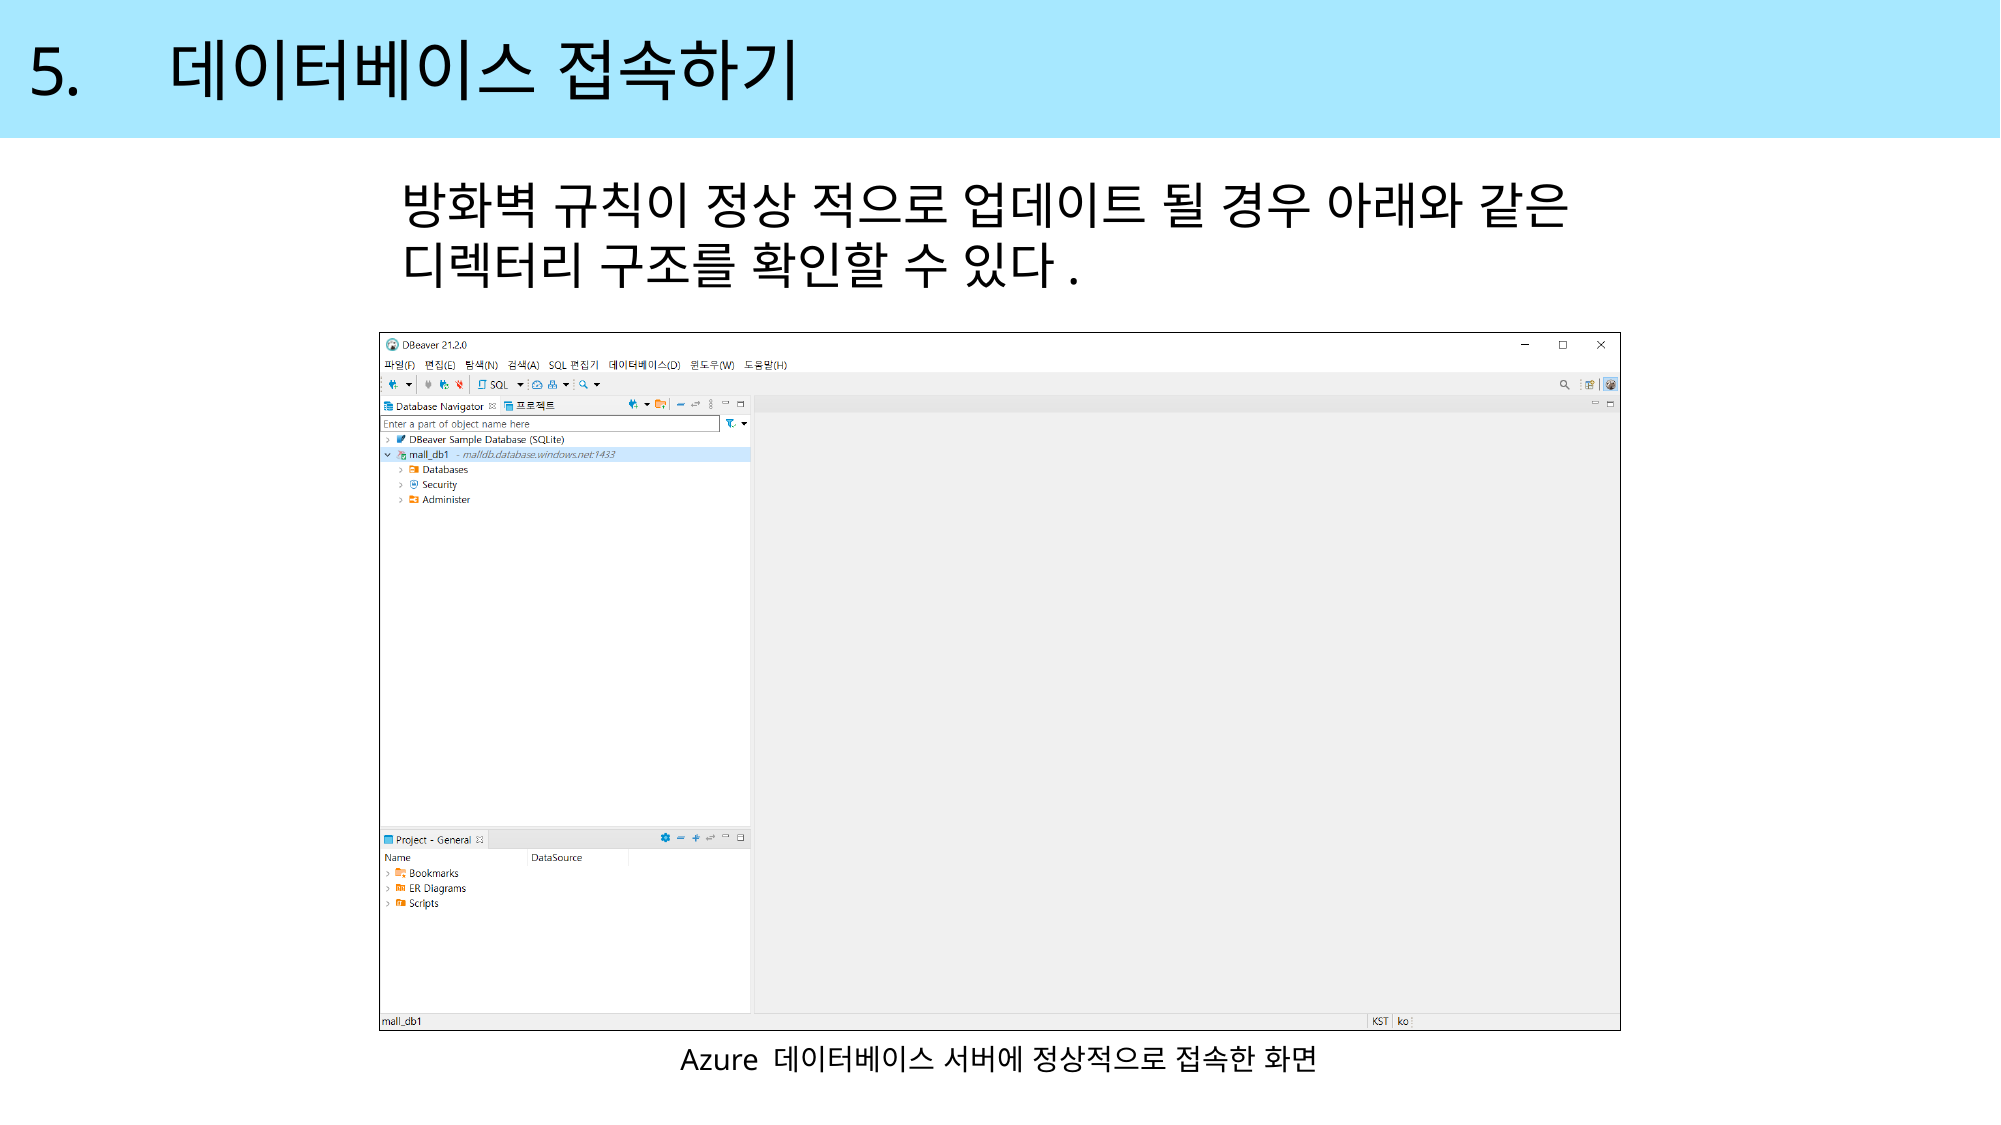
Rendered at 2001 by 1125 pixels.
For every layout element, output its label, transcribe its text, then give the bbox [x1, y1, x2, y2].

text_box Azure 데이터베이스 서버에 정상적으로 접속한 화면 [665, 1033, 1335, 1084]
text_box [0, 0, 2000, 139]
picture [379, 332, 1621, 1031]
text_box 방화벽 규칙이 정상 적으로 업데이트 될 경우 아래와 같은 디렉터리 구조를 확인할 수 있다. [386, 166, 1587, 302]
text_box 데이터베이스 접속하기 [13, 21, 818, 116]
